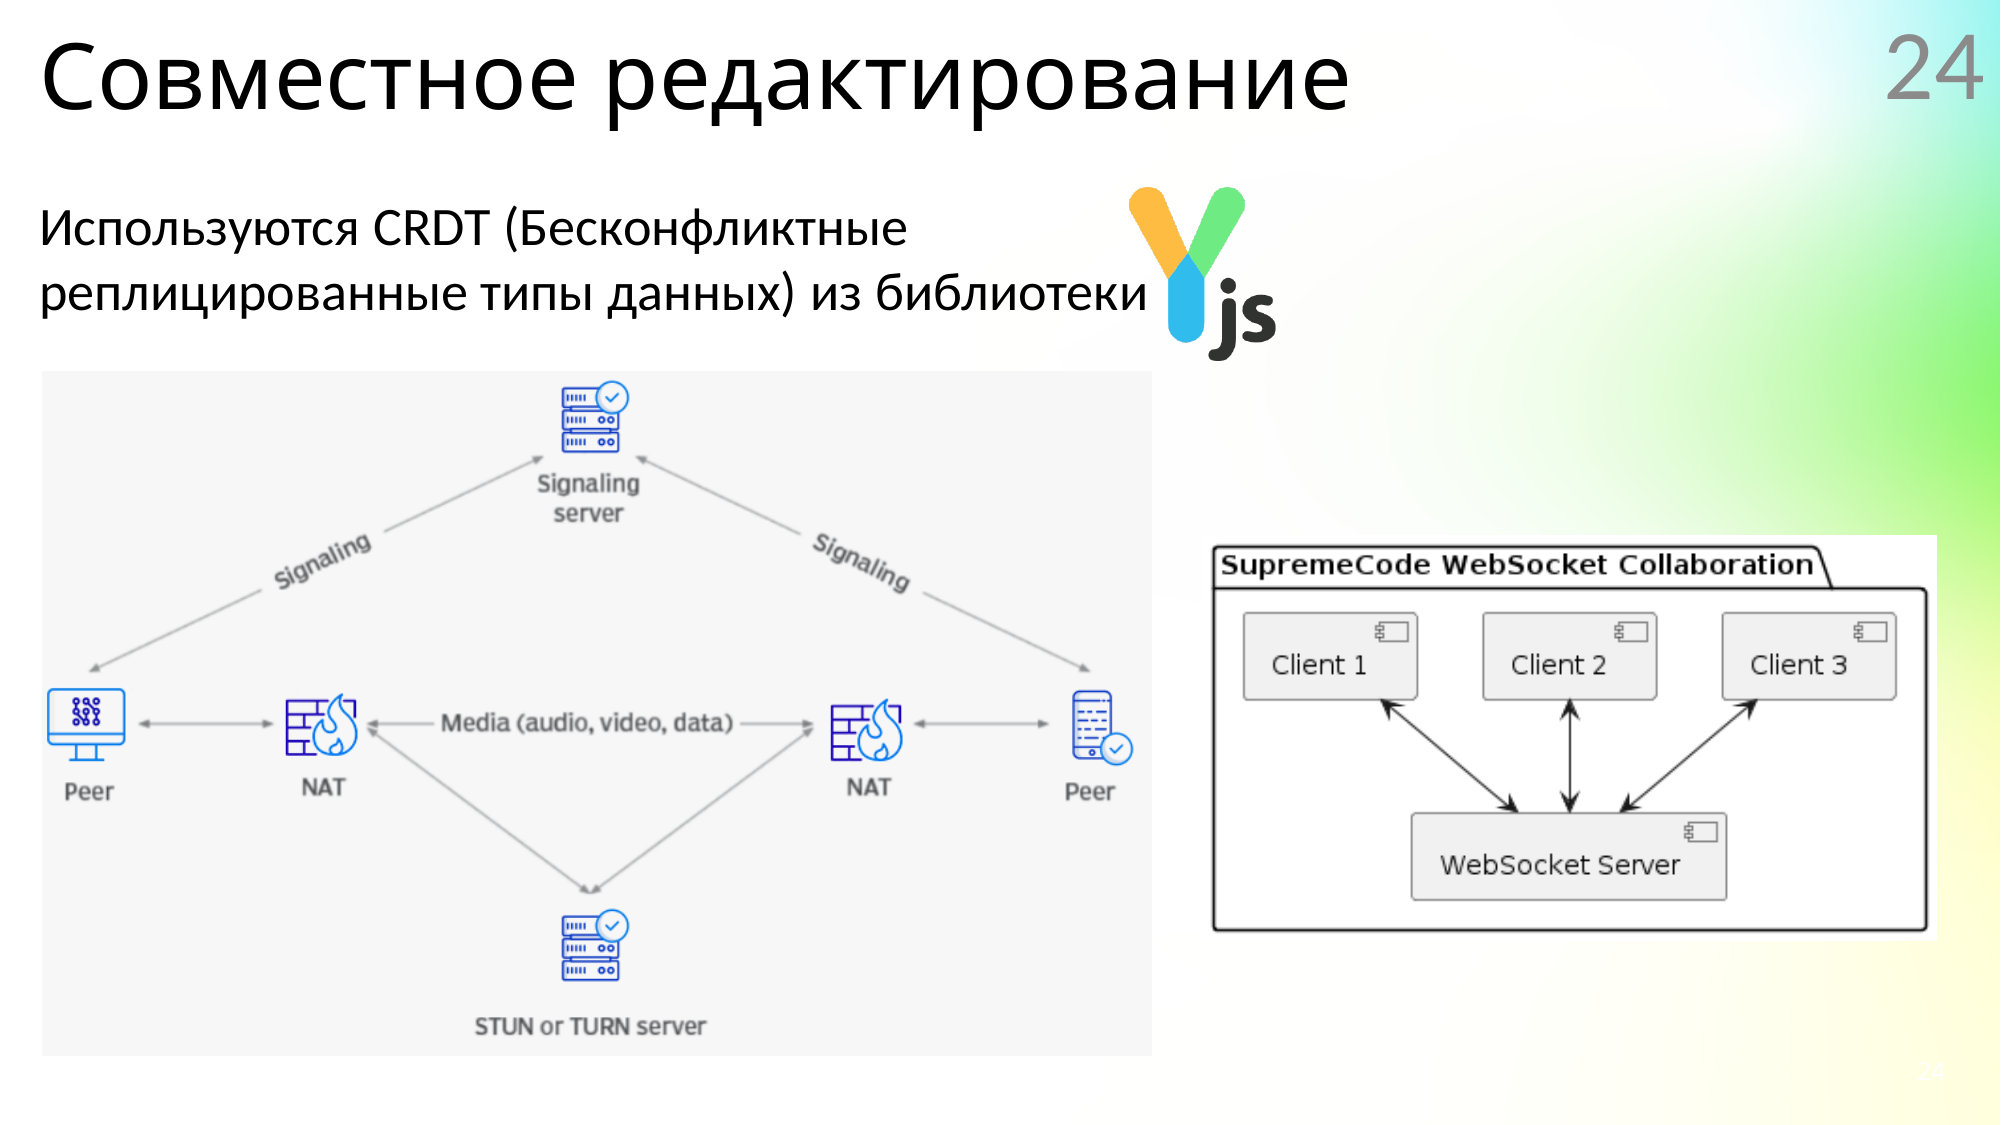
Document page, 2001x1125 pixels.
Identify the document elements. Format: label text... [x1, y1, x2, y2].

slide_number 24 [1550, 9, 2000, 111]
picture [42, 0, 2000, 1124]
text_box Используются CRDT (Бесконфликтные реплицированные типы данных) из библиотеки [24, 183, 1180, 329]
title Совместное редактирование [24, 0, 1493, 159]
